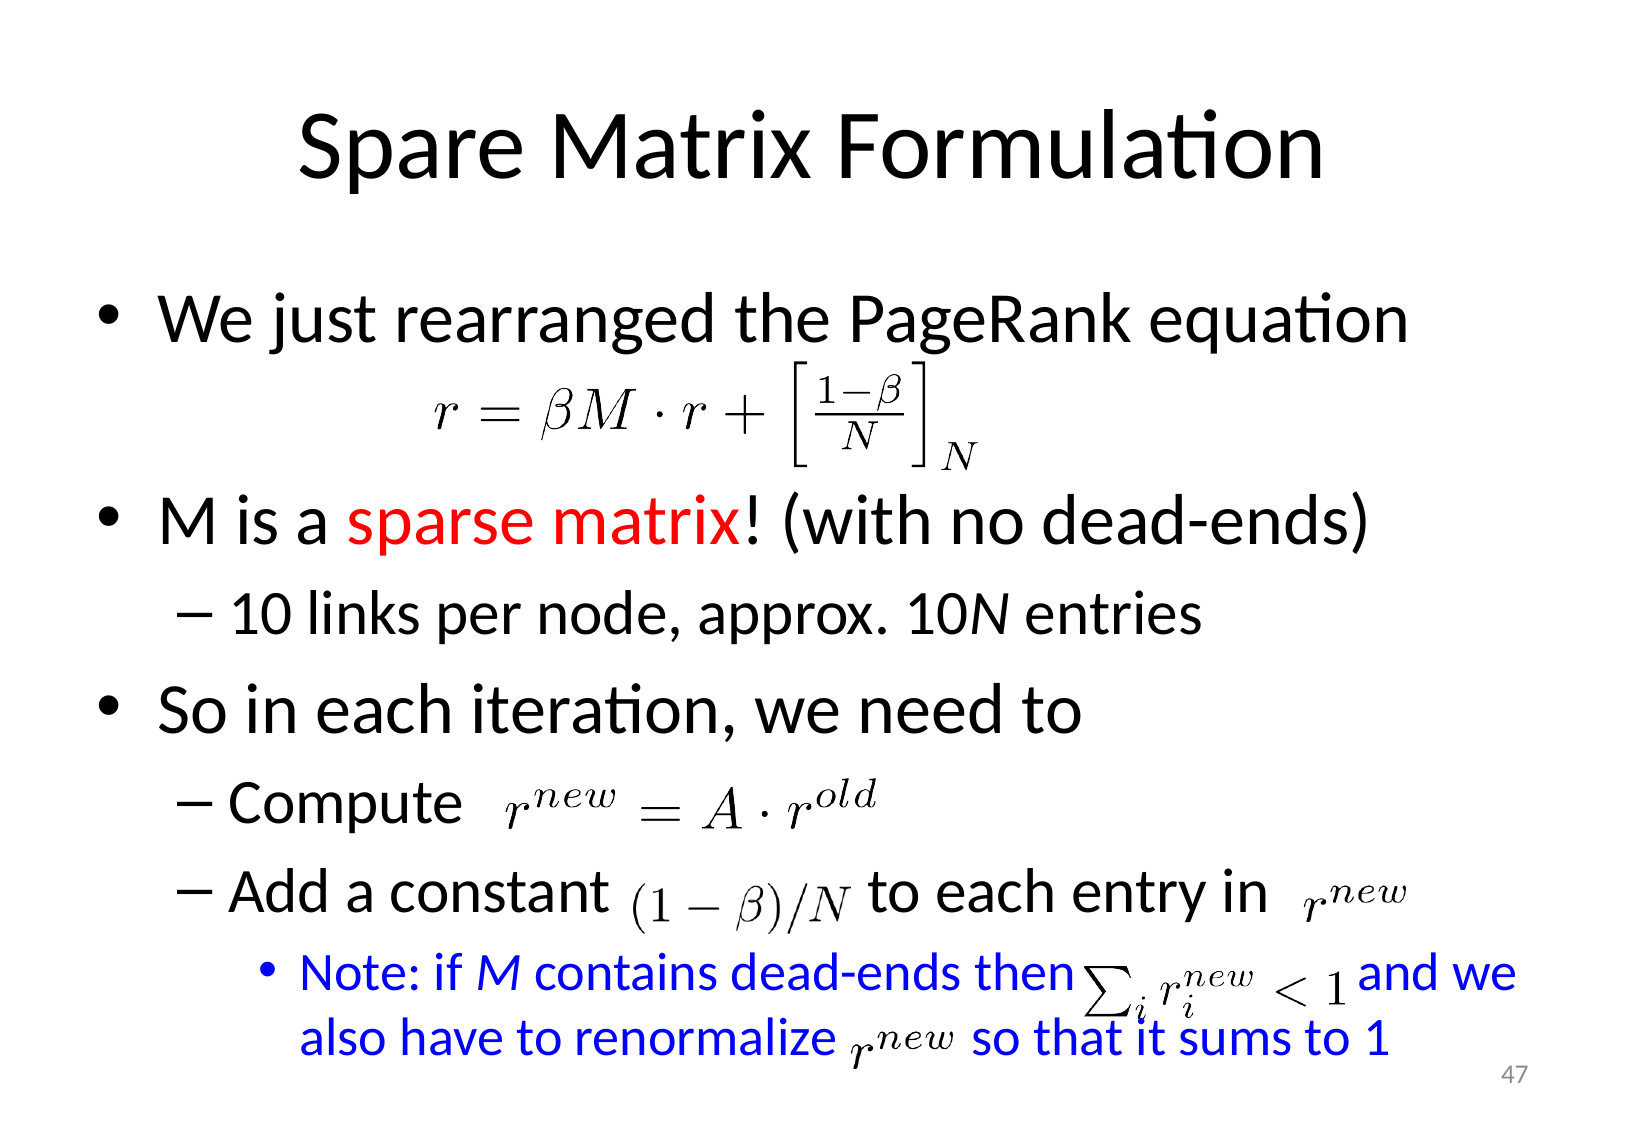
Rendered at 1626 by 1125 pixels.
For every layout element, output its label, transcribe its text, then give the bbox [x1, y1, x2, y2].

picture [850, 1031, 953, 1069]
picture [505, 778, 876, 830]
picture [633, 882, 852, 934]
title Spare Matrix Formulation [80, 44, 1544, 233]
slide_number 47 [1164, 1042, 1544, 1103]
picture [434, 361, 978, 471]
picture [1083, 966, 1345, 1020]
list We just rearranged the PageRank equation M is a sparse matrix! (with no dead-ends) 10 links per node, approx. 10N entries So in each iteration, we need to Compute Add a constant to each entry in Note: if M contains dead-ends then and we also have to renormalize so that it sums to 1 [80, 262, 1544, 1006]
picture [1303, 885, 1406, 923]
